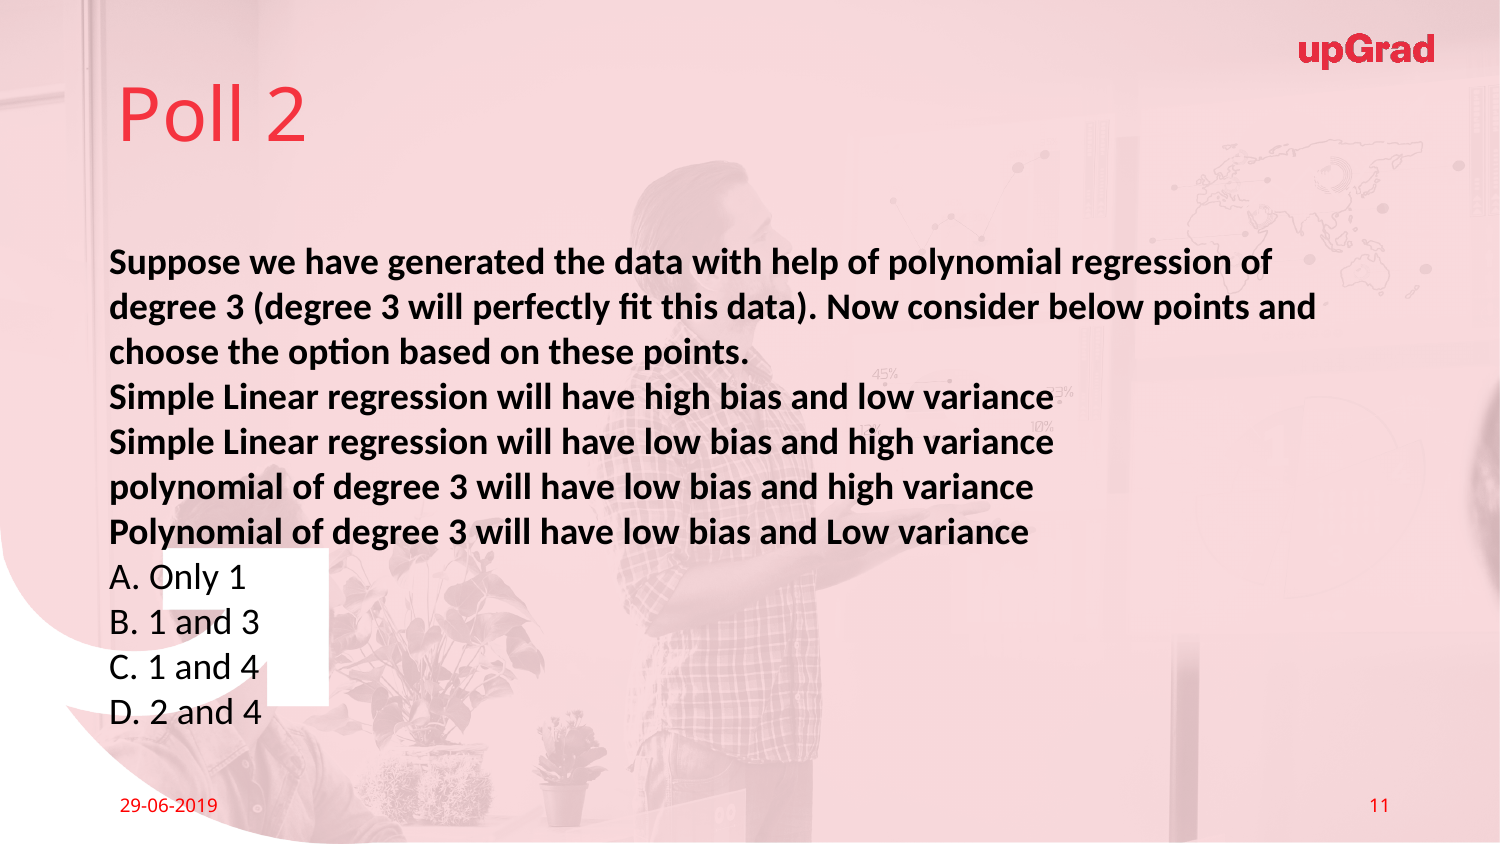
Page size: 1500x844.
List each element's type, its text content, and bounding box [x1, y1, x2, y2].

text_box Suppose we have generated the data with help of polynomial regression of degree 3 (degree 3 will perfectly fit this data). Now consider below points and choose the option based on these points. Simple Linear regression will have high bias and low variance Simple Linear regression will have low bias and high variance polynomial of degree 3 will have low bias and high variance Polynomial of degree 3 will have low bias and Low variance A. Only 1 B. 1 and 3 C. 1 and 4 D. 2 and 4 [94, 229, 1396, 740]
text_box 11 [1068, 782, 1406, 828]
picture [1299, 33, 1434, 70]
text_box [0, 0, 1500, 844]
text_box 29-06-2019 [104, 782, 443, 827]
text_box Poll 2 [105, 102, 1007, 132]
